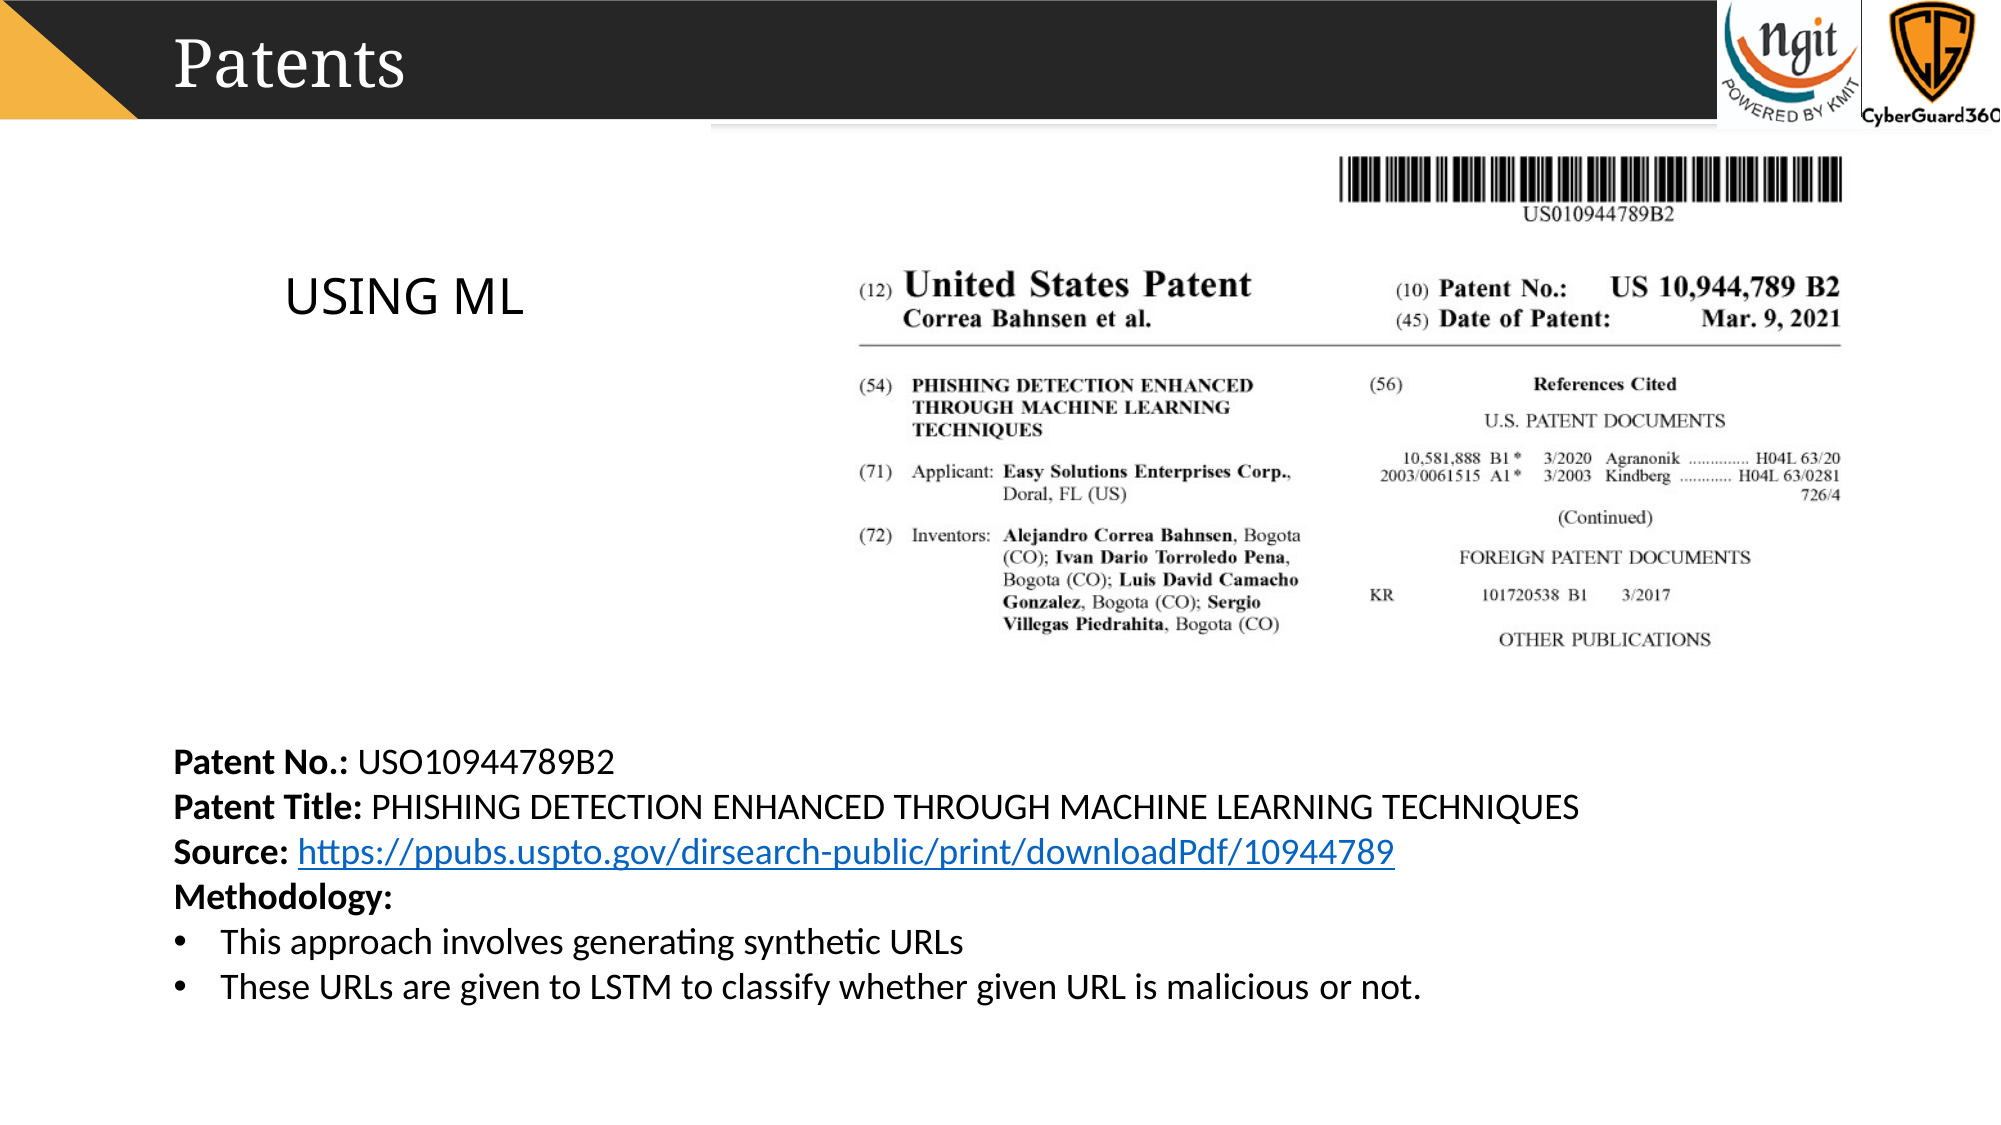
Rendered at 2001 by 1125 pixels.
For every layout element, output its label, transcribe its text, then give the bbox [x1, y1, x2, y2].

text_box USING ML [270, 257, 553, 332]
picture [702, 0, 2000, 649]
text_box [0, 0, 141, 121]
text_box Patents [158, 13, 645, 108]
text_box Patent No.: USO10944789B2 Patent Title: PHISHING DETECTION ENHANCED THROUGH MACHINE LEARNING TECHNIQUES Source: https://ppubs.uspto.gov/dirsearch-public/print/downloadPdf/10944789 Methodology: This approach involves generating synthetic URLs These URLs are given to LSTM to classify whether given URL is malicious or not. [158, 730, 1871, 1015]
text_box [5, 0, 1717, 120]
